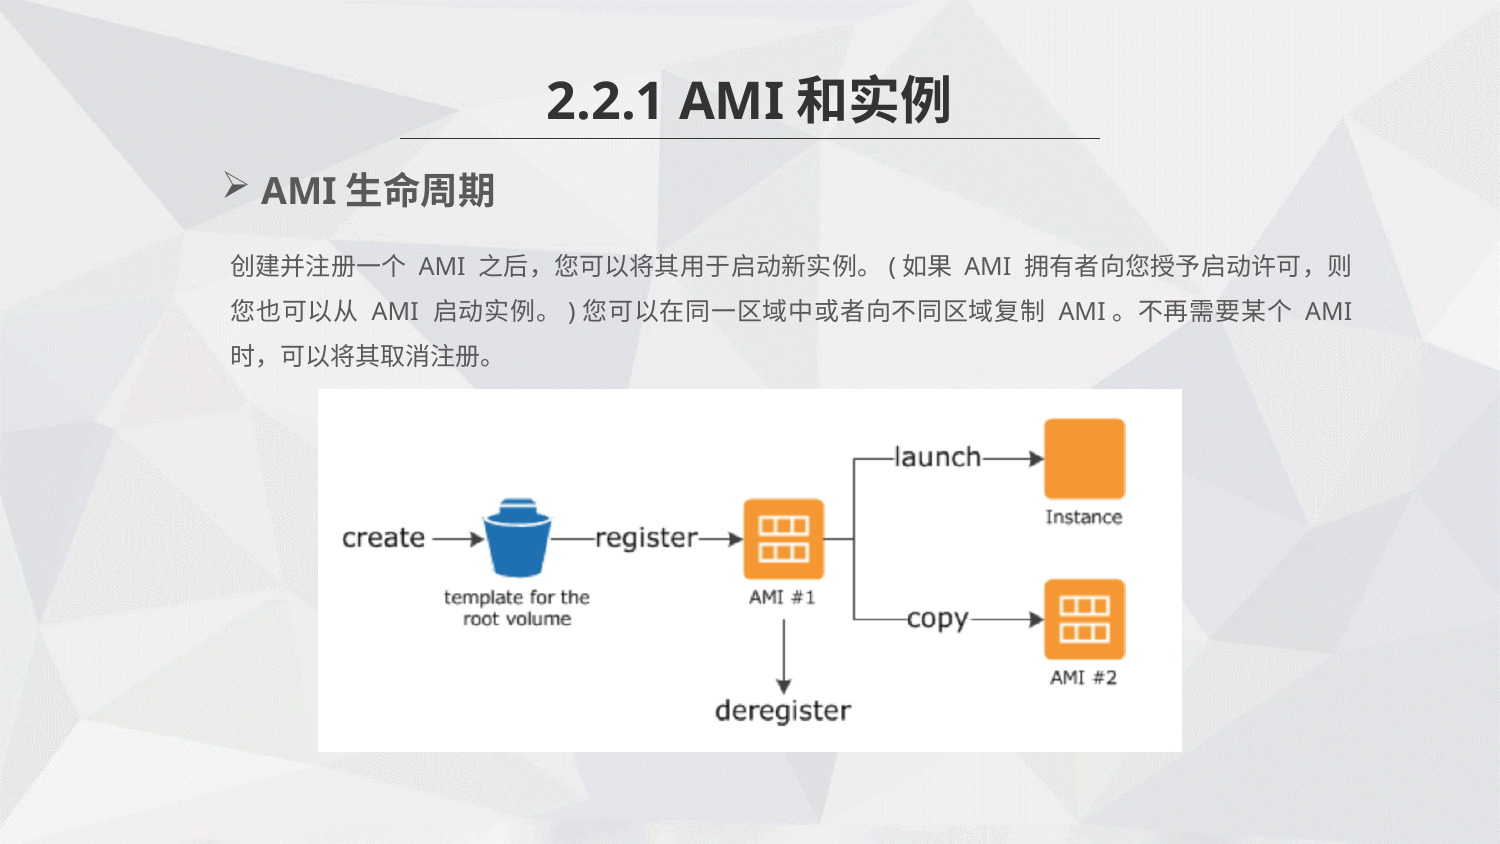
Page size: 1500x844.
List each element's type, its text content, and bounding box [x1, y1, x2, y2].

picture [0, 0, 1500, 844]
text_box 2.2.1 AMI和实例 [472, 60, 1028, 137]
text_box 创建并注册一个 AMI 之后，您可以将其用于启动新实例。(如果 AMI 拥有者向您授予启动许可，则您也可以从 AMI 启动实例。)您可以在同一区域中或者向不同区域复制 AMI。不再需要某个 AMI 时，可以将其取消注册。 [230, 235, 1353, 370]
text_box AMI生命周期 [221, 185, 789, 213]
